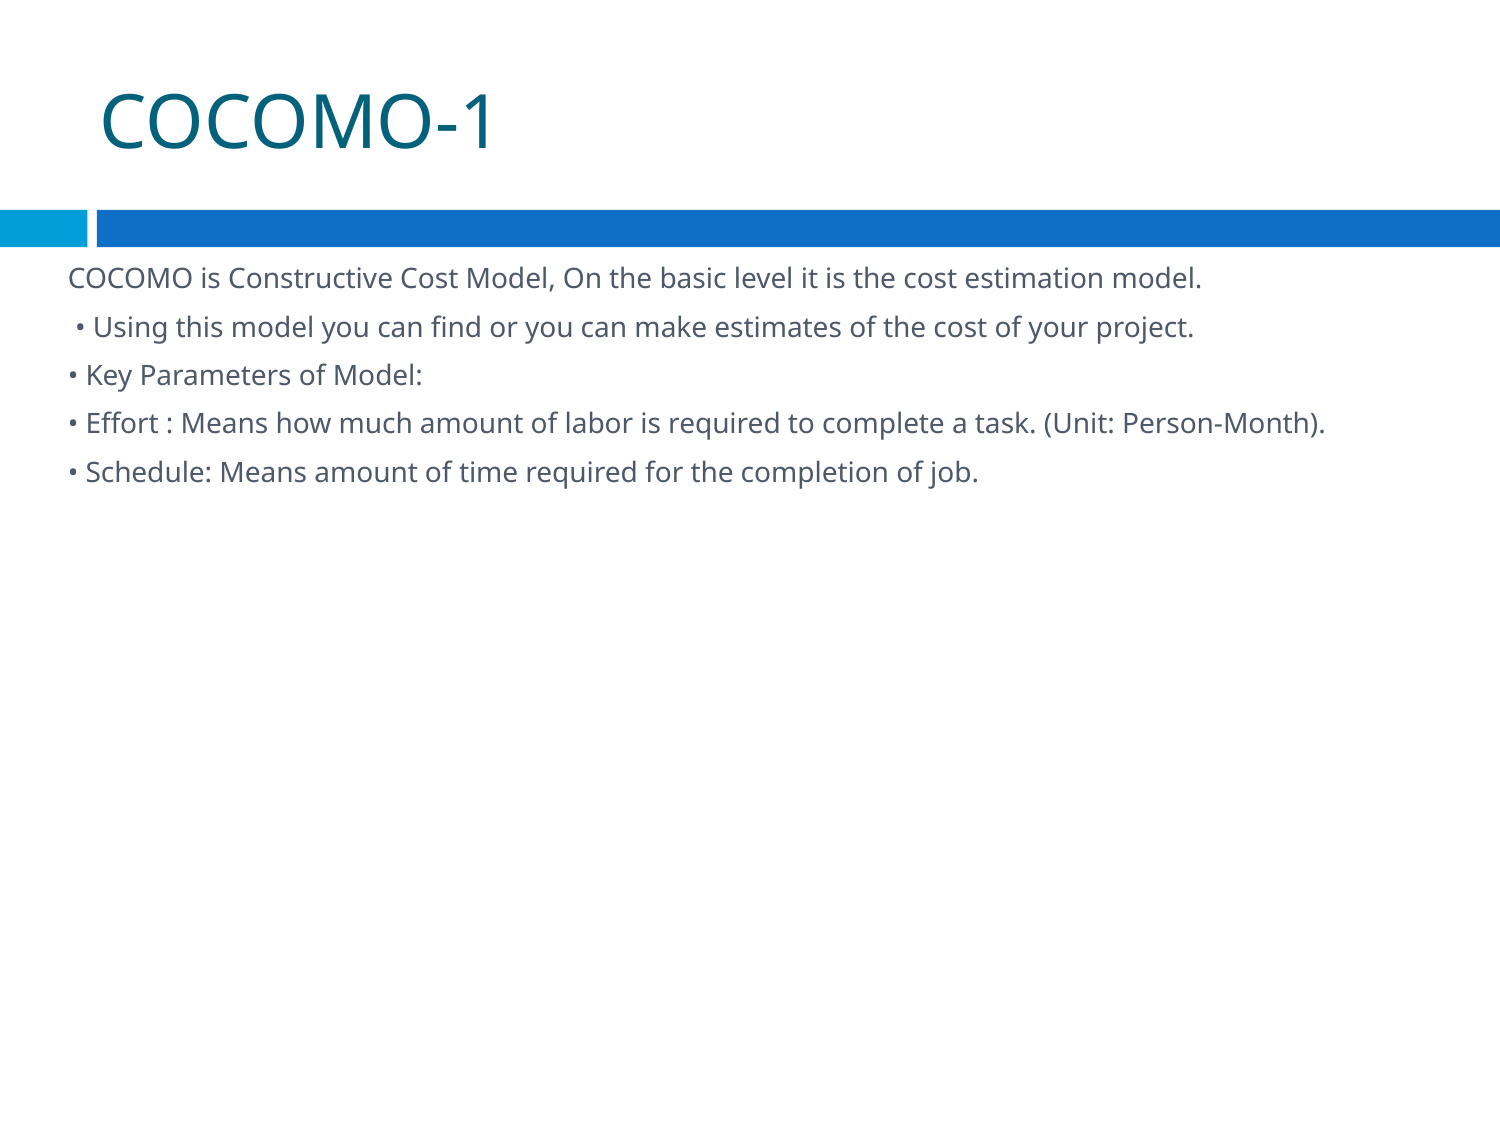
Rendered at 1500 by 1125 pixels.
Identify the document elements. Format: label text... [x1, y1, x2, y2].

list COCOMO is Constructive Cost Model, On the basic level it is the cost estimation model. • Using this model you can find or you can make estimates of the cost of your project. • Key Parameters of Model: • Effort : Means how much amount of labor is required to complete a task. (Unit: Person-Month). • Schedule: Means amount of time required for the completion of job. [67, 260, 1434, 1041]
slide_number [0, 208, 88, 249]
title COCOMO-1 [99, 37, 1438, 200]
